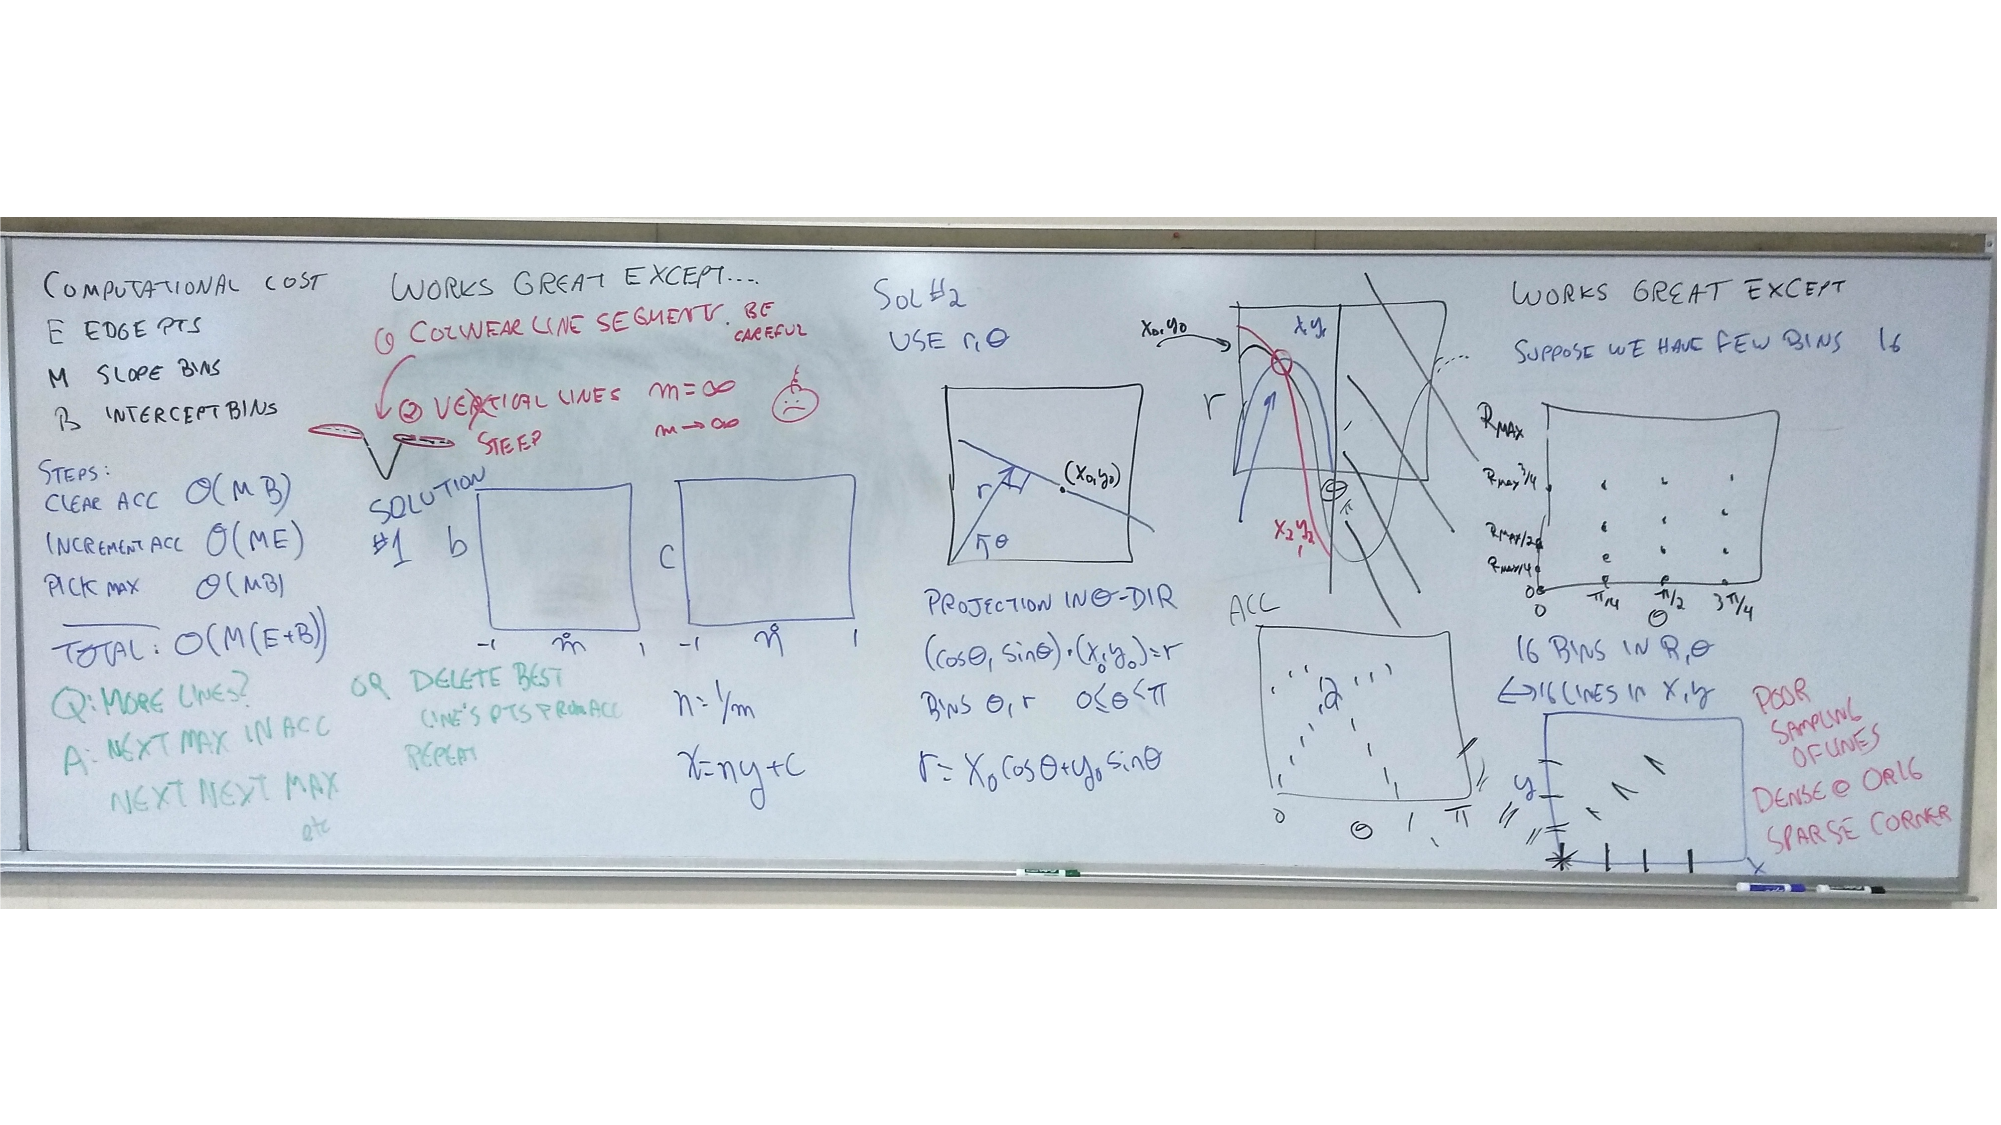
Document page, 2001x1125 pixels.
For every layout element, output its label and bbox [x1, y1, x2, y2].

list [0, 217, 2000, 909]
